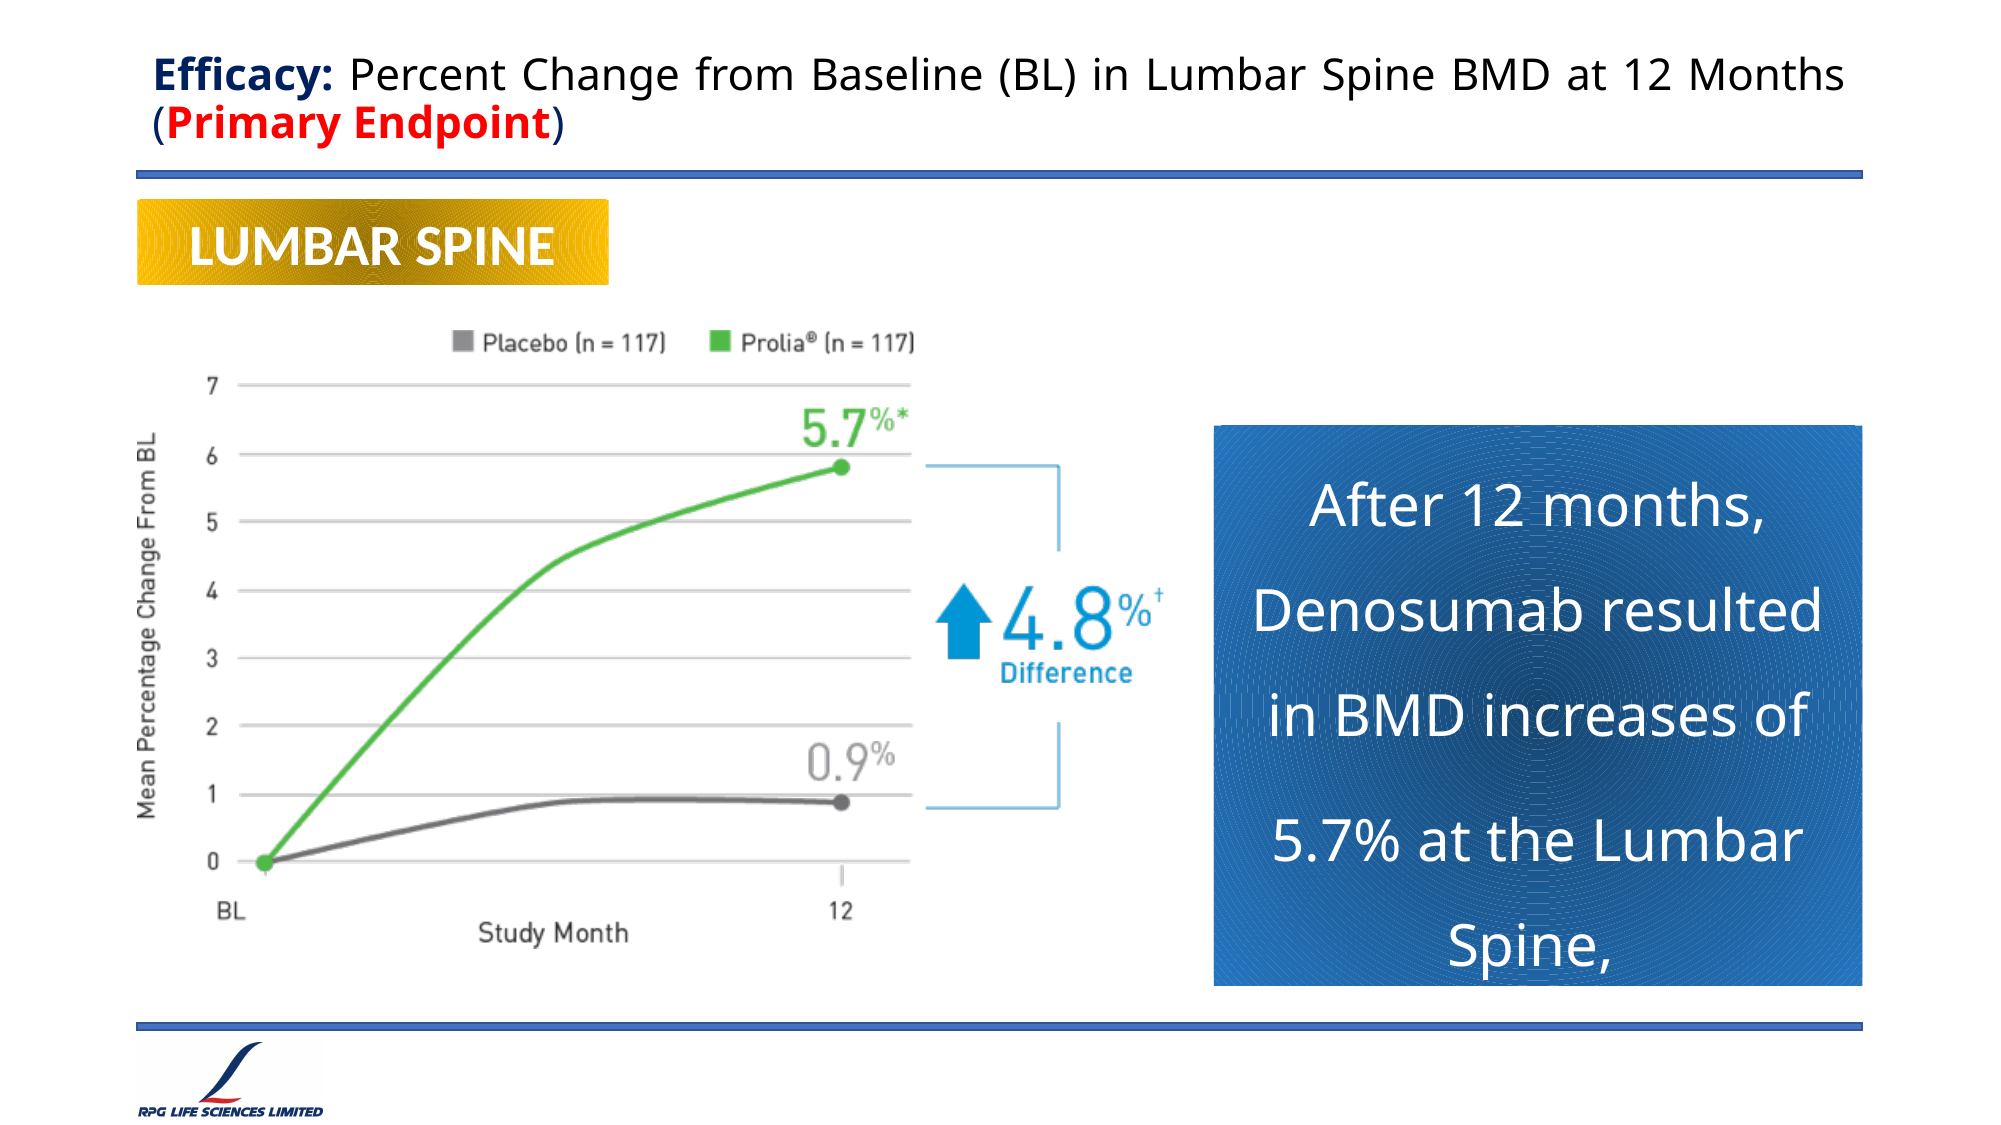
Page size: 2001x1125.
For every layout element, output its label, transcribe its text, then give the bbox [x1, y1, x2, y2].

text_box After 12 months, Denosumab resulted in BMD increases of 5.7% at the Lumbar Spine, [1213, 425, 1863, 986]
title Efficacy: Percent Change from Baseline (BL) in Lumbar Spine BMD at 12 Months (Primary Endpoint) [137, 44, 1863, 156]
text_box LUMBAR SPINE [137, 199, 609, 285]
picture [137, 330, 1165, 949]
picture [137, 1041, 324, 1118]
